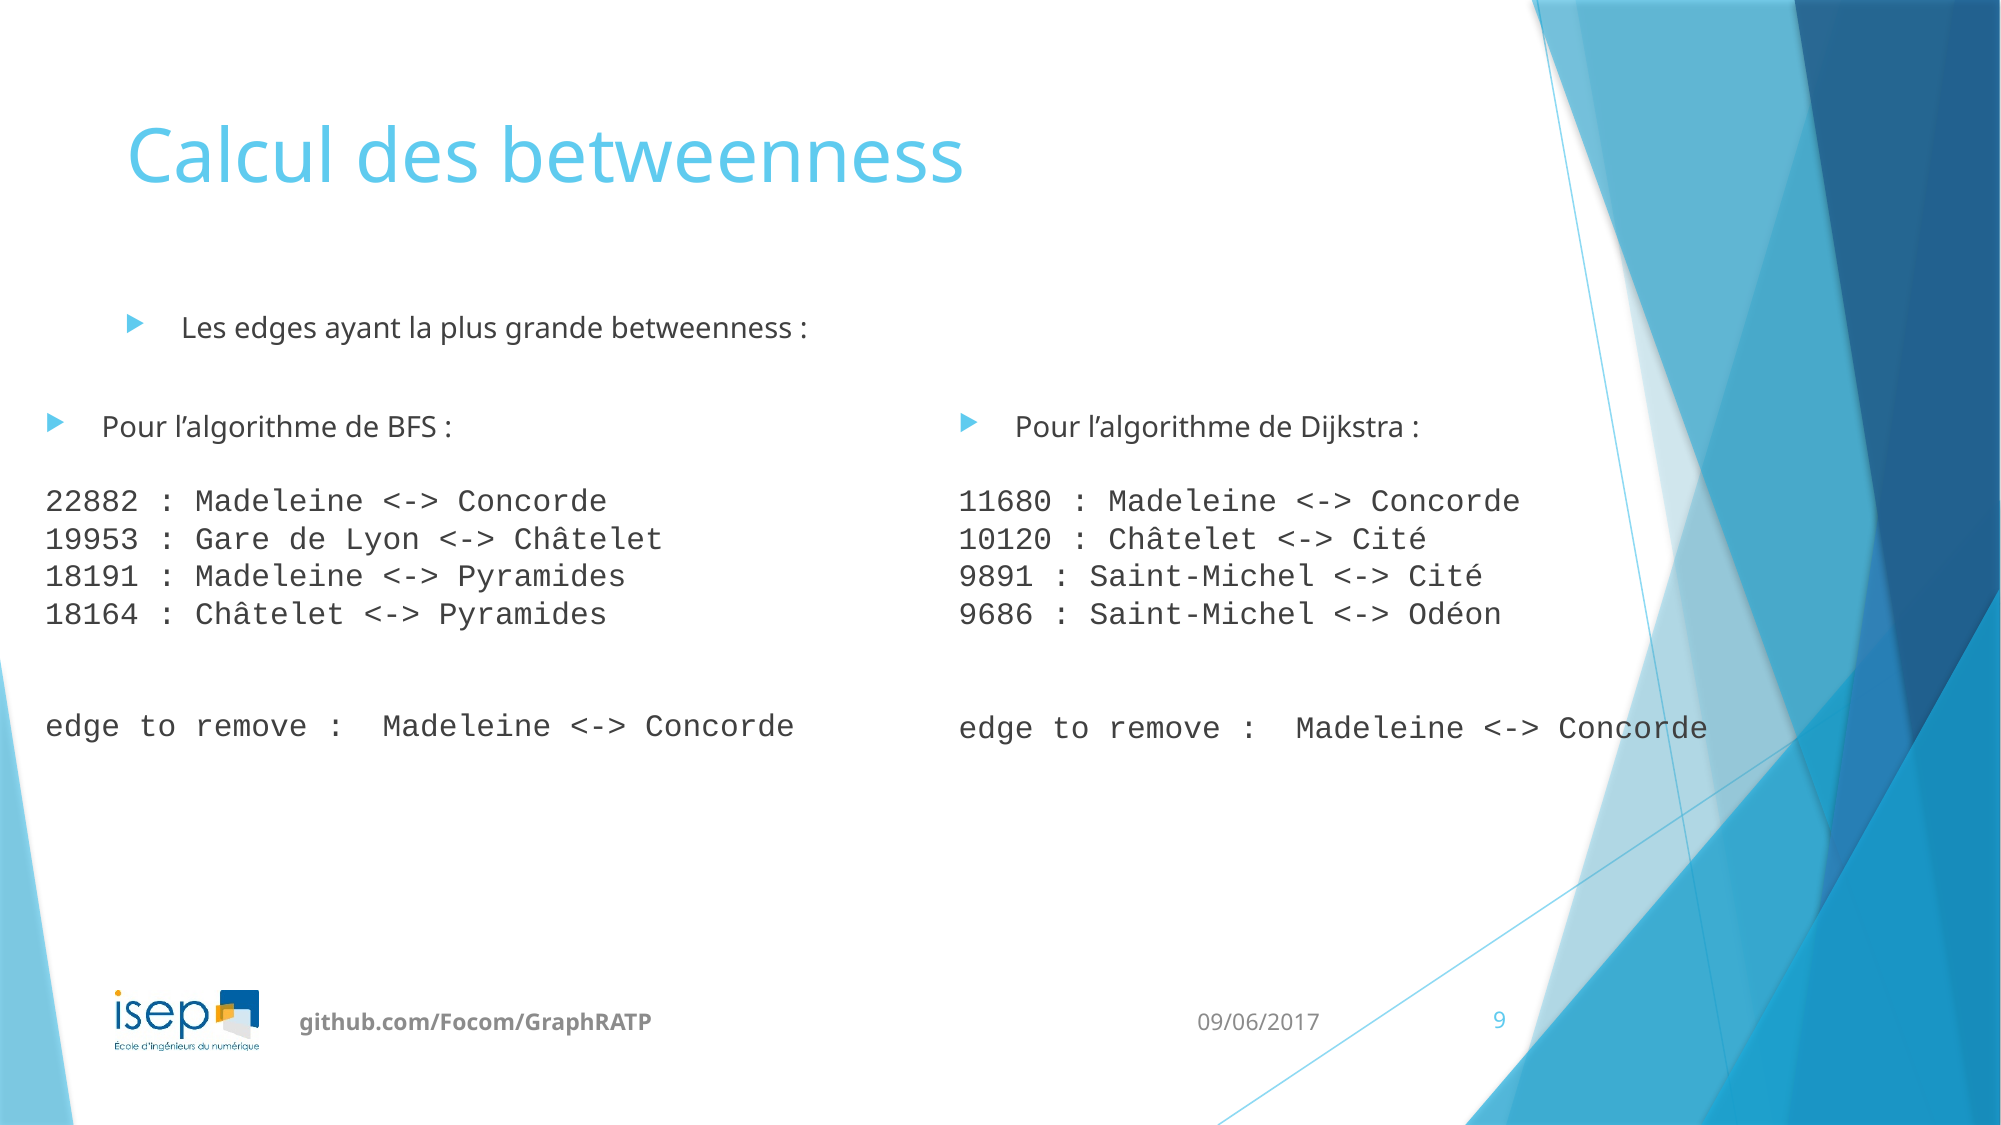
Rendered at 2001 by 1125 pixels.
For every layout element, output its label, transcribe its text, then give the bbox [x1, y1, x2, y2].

title Calcul des betweenness [111, 99, 1522, 261]
slide_number 9 [1409, 991, 1522, 1051]
footer github.com/Focom/GraphRATP [284, 991, 1145, 1051]
text_box Pour l’algorithme de Dijkstra : 11680 : Madeleine <-> Concorde 10120 : Châtelet <-> Cité 9891 : Saint-Michel <-> Cité 9686 : Saint-Michel <-> Odéon edge to remove : Madeleine <-> Concorde [943, 400, 1845, 894]
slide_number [1181, 991, 1336, 1051]
text_box Pour l’algorithme de BFS : 22882 : Madeleine <-> Concorde 19953 : Gare de Lyon <-> Châtelet 18191 : Madeleine <-> Pyramides 18164 : Châtelet <-> Pyramides edge to remove : Madeleine <-> Concorde [30, 400, 932, 831]
list Les edges ayant la plus grande betweenness : [109, 302, 1520, 359]
picture [115, 990, 259, 1051]
